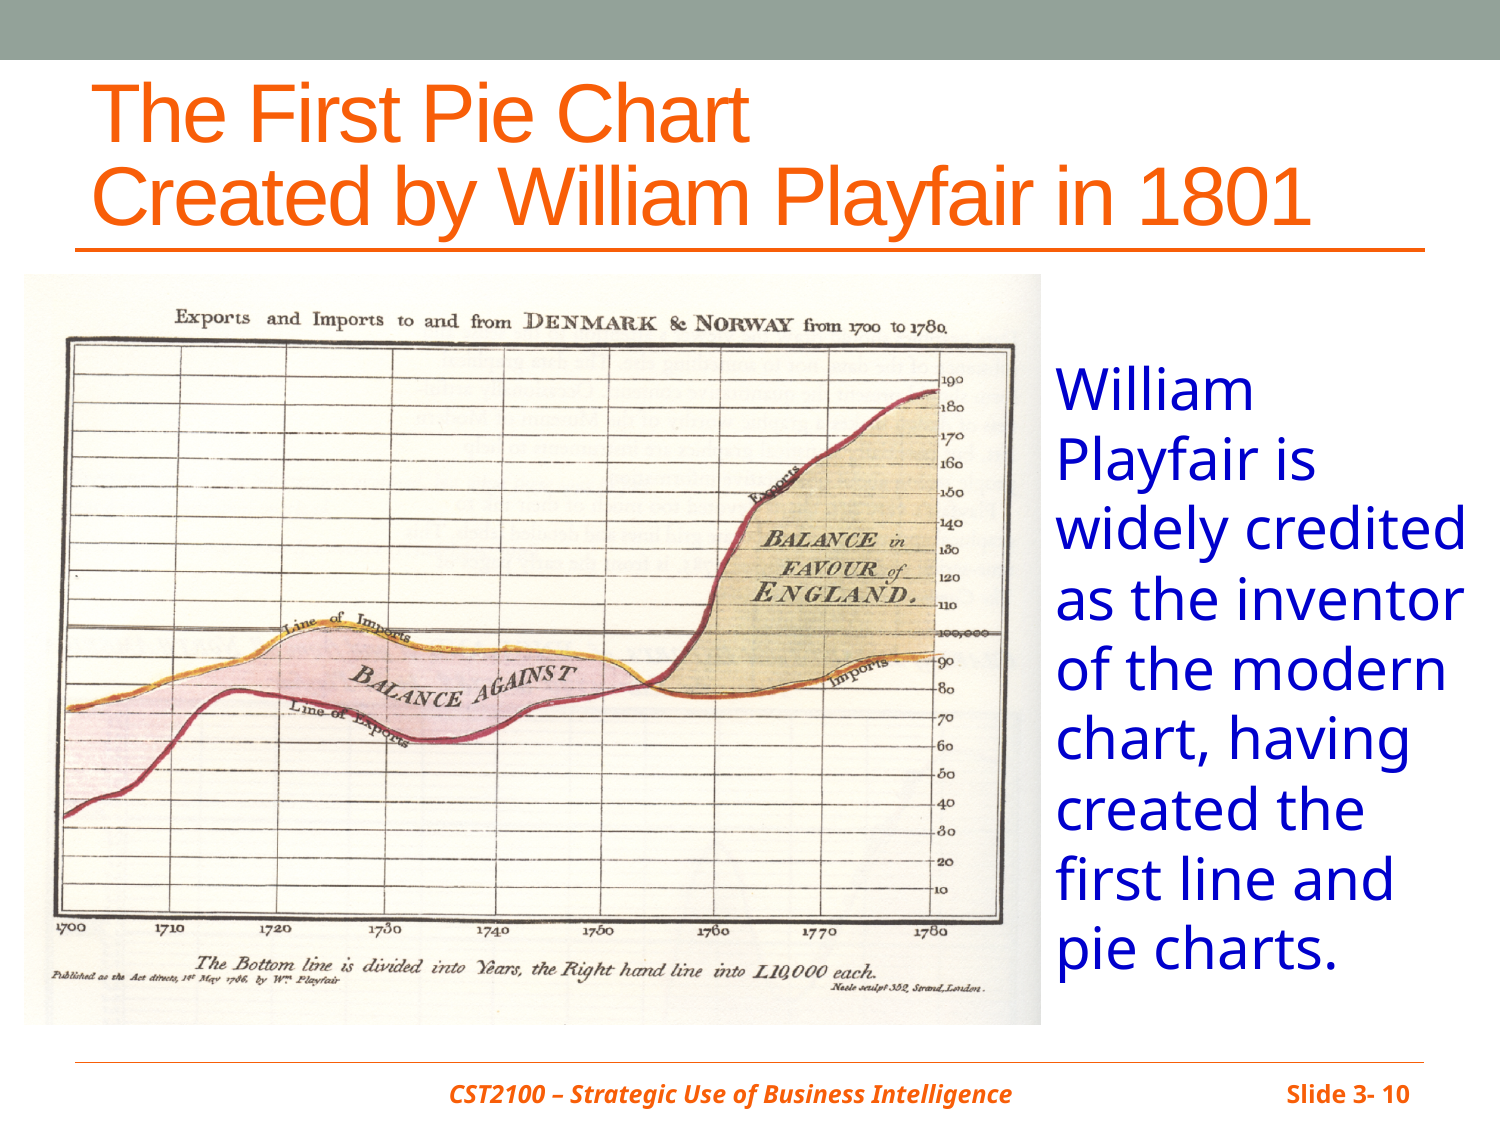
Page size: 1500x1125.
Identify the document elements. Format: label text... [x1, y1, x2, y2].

text_box William Playfair is widely credited as the inventor of the modern chart, having created the first line and pie charts. [1049, 344, 1488, 989]
title The First Pie Chart Created by William Playfair in 1801 [75, 60, 1425, 250]
picture [24, 274, 1041, 1026]
